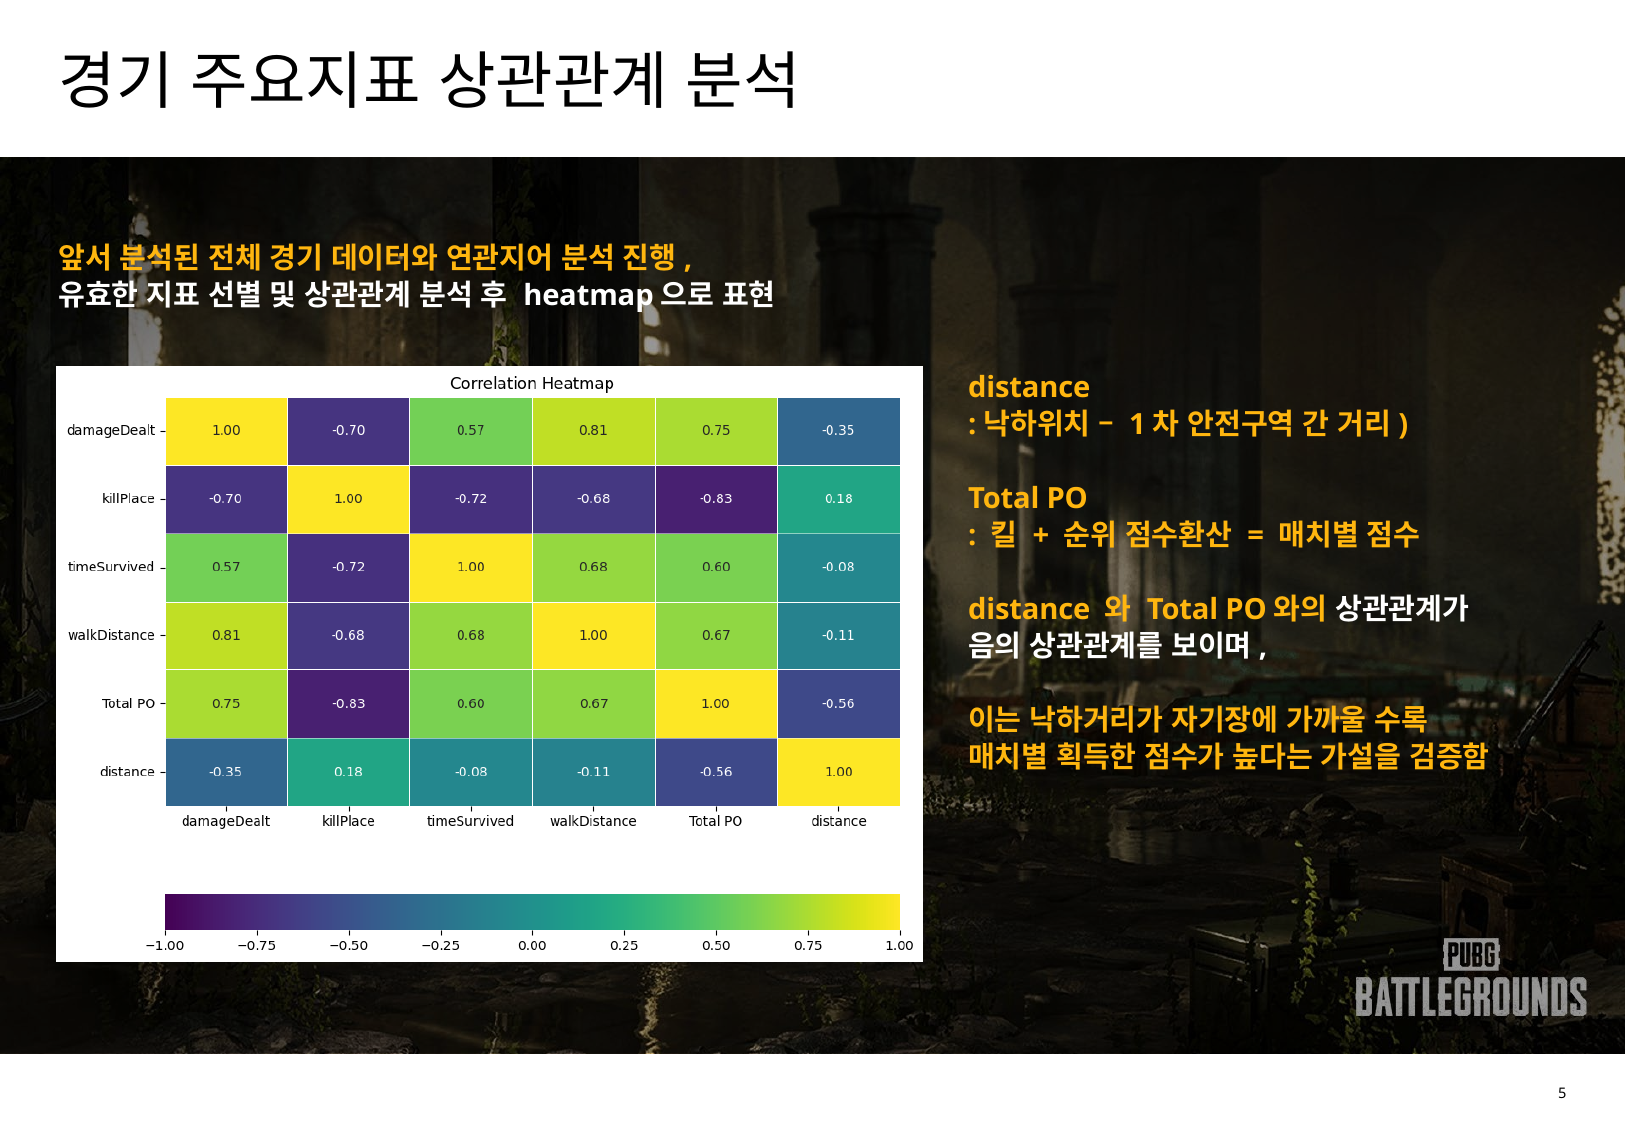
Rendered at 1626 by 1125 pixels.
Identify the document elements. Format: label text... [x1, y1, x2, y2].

picture [56, 366, 923, 962]
title 경기 주요지표 상관관계 분석 [56, 38, 1550, 156]
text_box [0, 157, 1625, 1054]
text_box 5 [1555, 1080, 1569, 1102]
